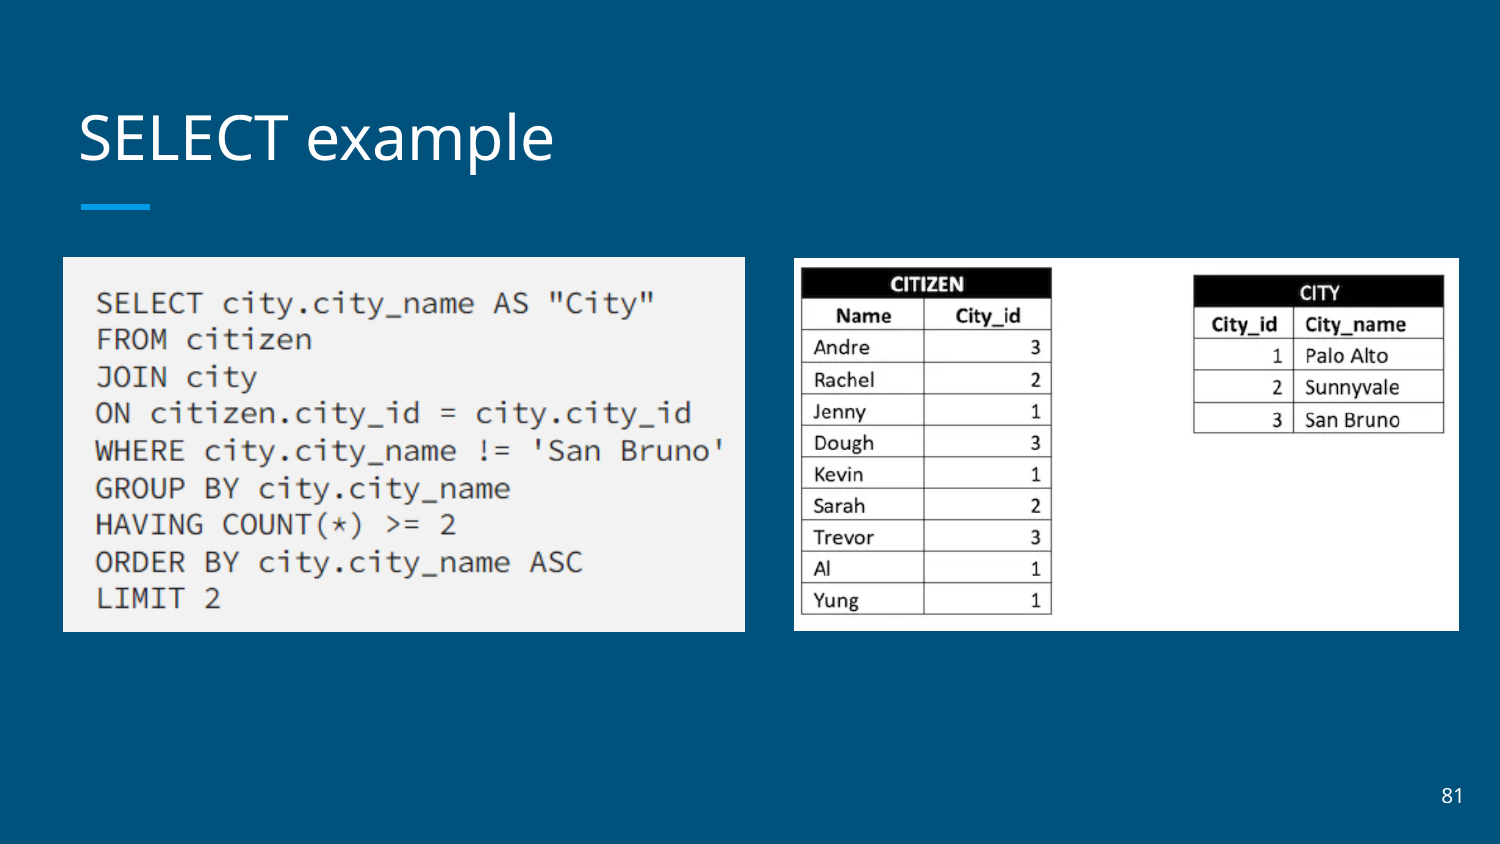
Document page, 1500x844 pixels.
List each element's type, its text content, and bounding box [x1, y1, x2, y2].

picture [795, 259, 1458, 630]
title SELECT example [63, 75, 1437, 188]
slide_number ‹#› [1389, 764, 1480, 830]
picture [64, 258, 744, 631]
